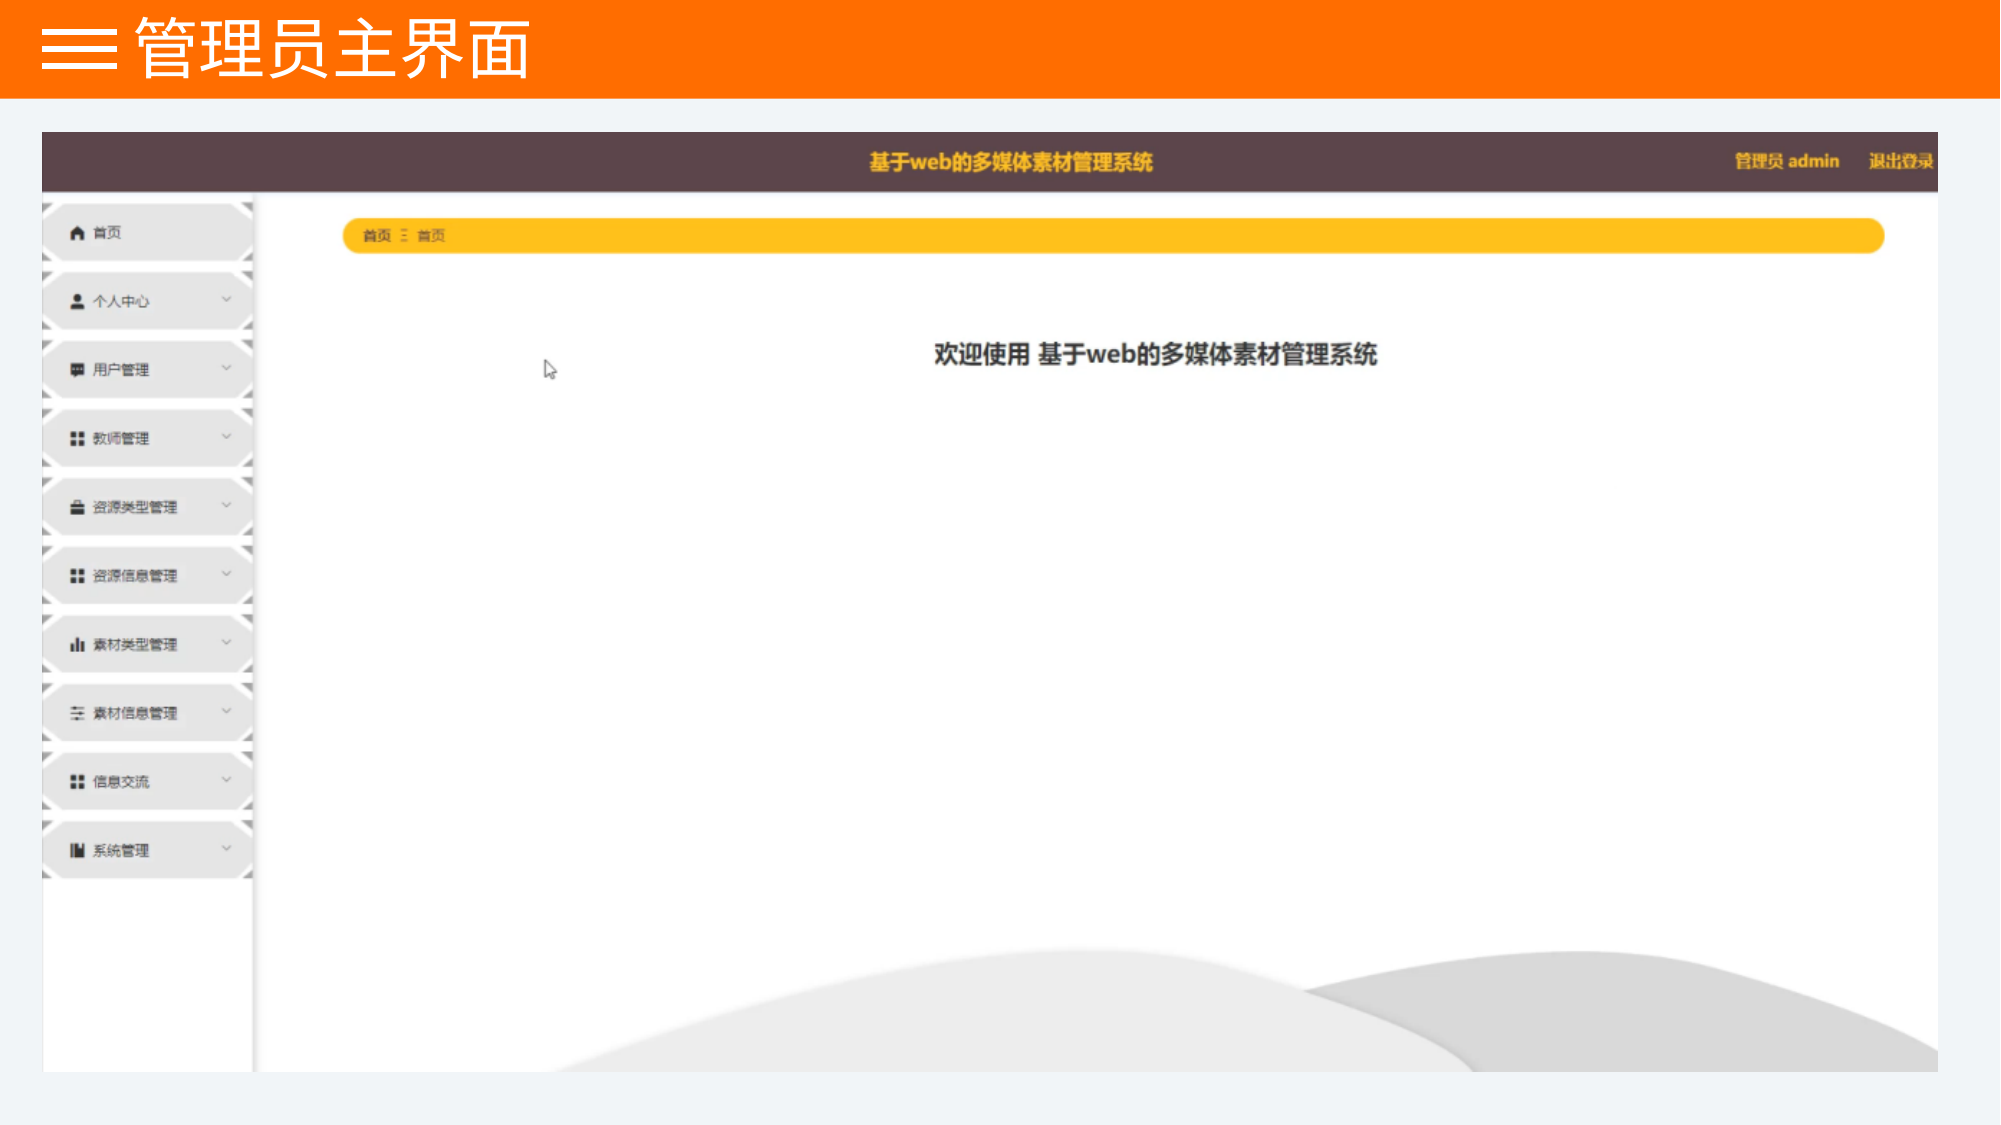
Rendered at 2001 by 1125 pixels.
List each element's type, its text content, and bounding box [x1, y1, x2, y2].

text_box 管理员主界面 [117, 0, 813, 95]
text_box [42, 32, 118, 67]
picture [42, 132, 1938, 1072]
text_box [0, 0, 2000, 100]
